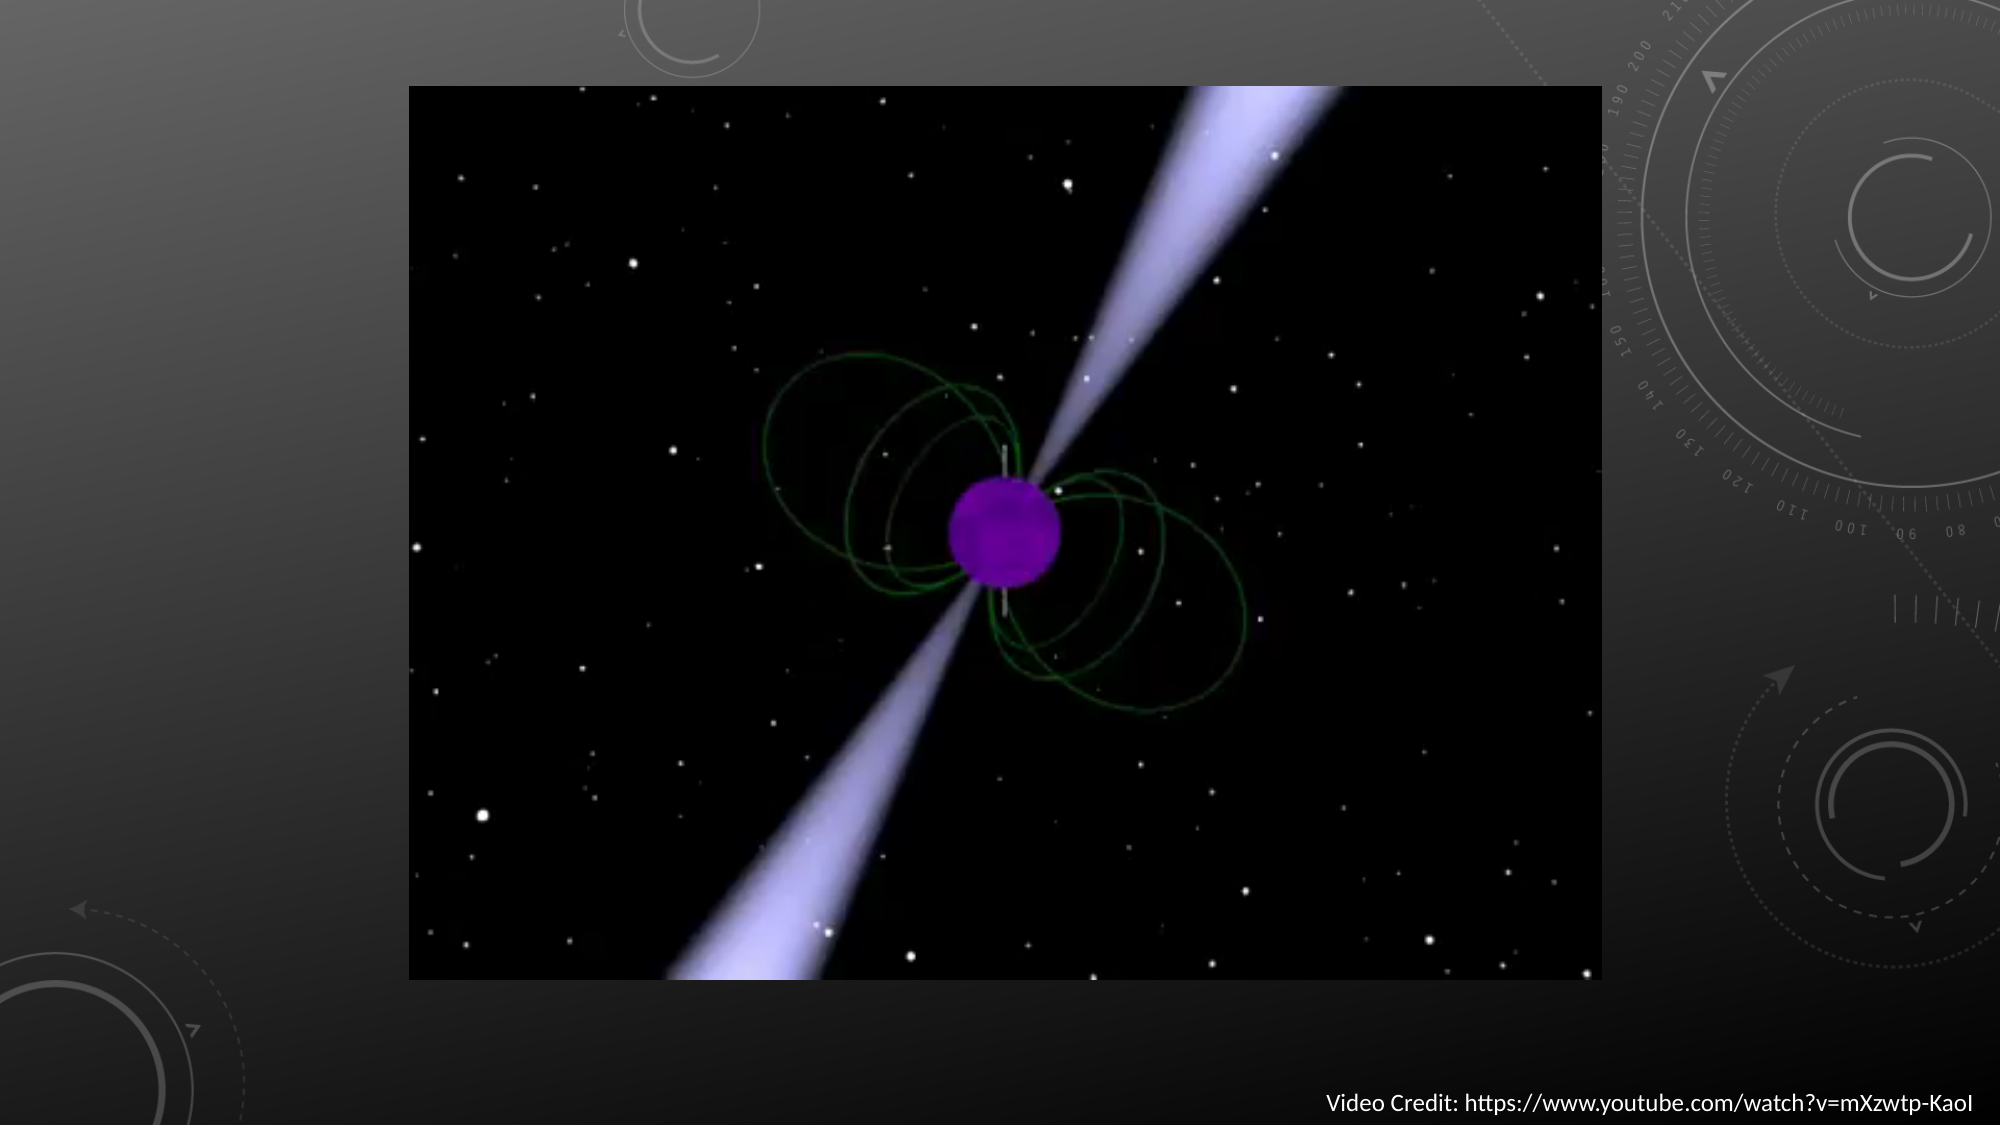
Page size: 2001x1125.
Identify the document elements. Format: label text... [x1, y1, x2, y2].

text_box Video Credit: https://www.youtube.com/watch?v=mXzwtp-KaoI [1311, 1079, 1990, 1125]
picture [0, 0, 2000, 1125]
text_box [407, 85, 1603, 981]
